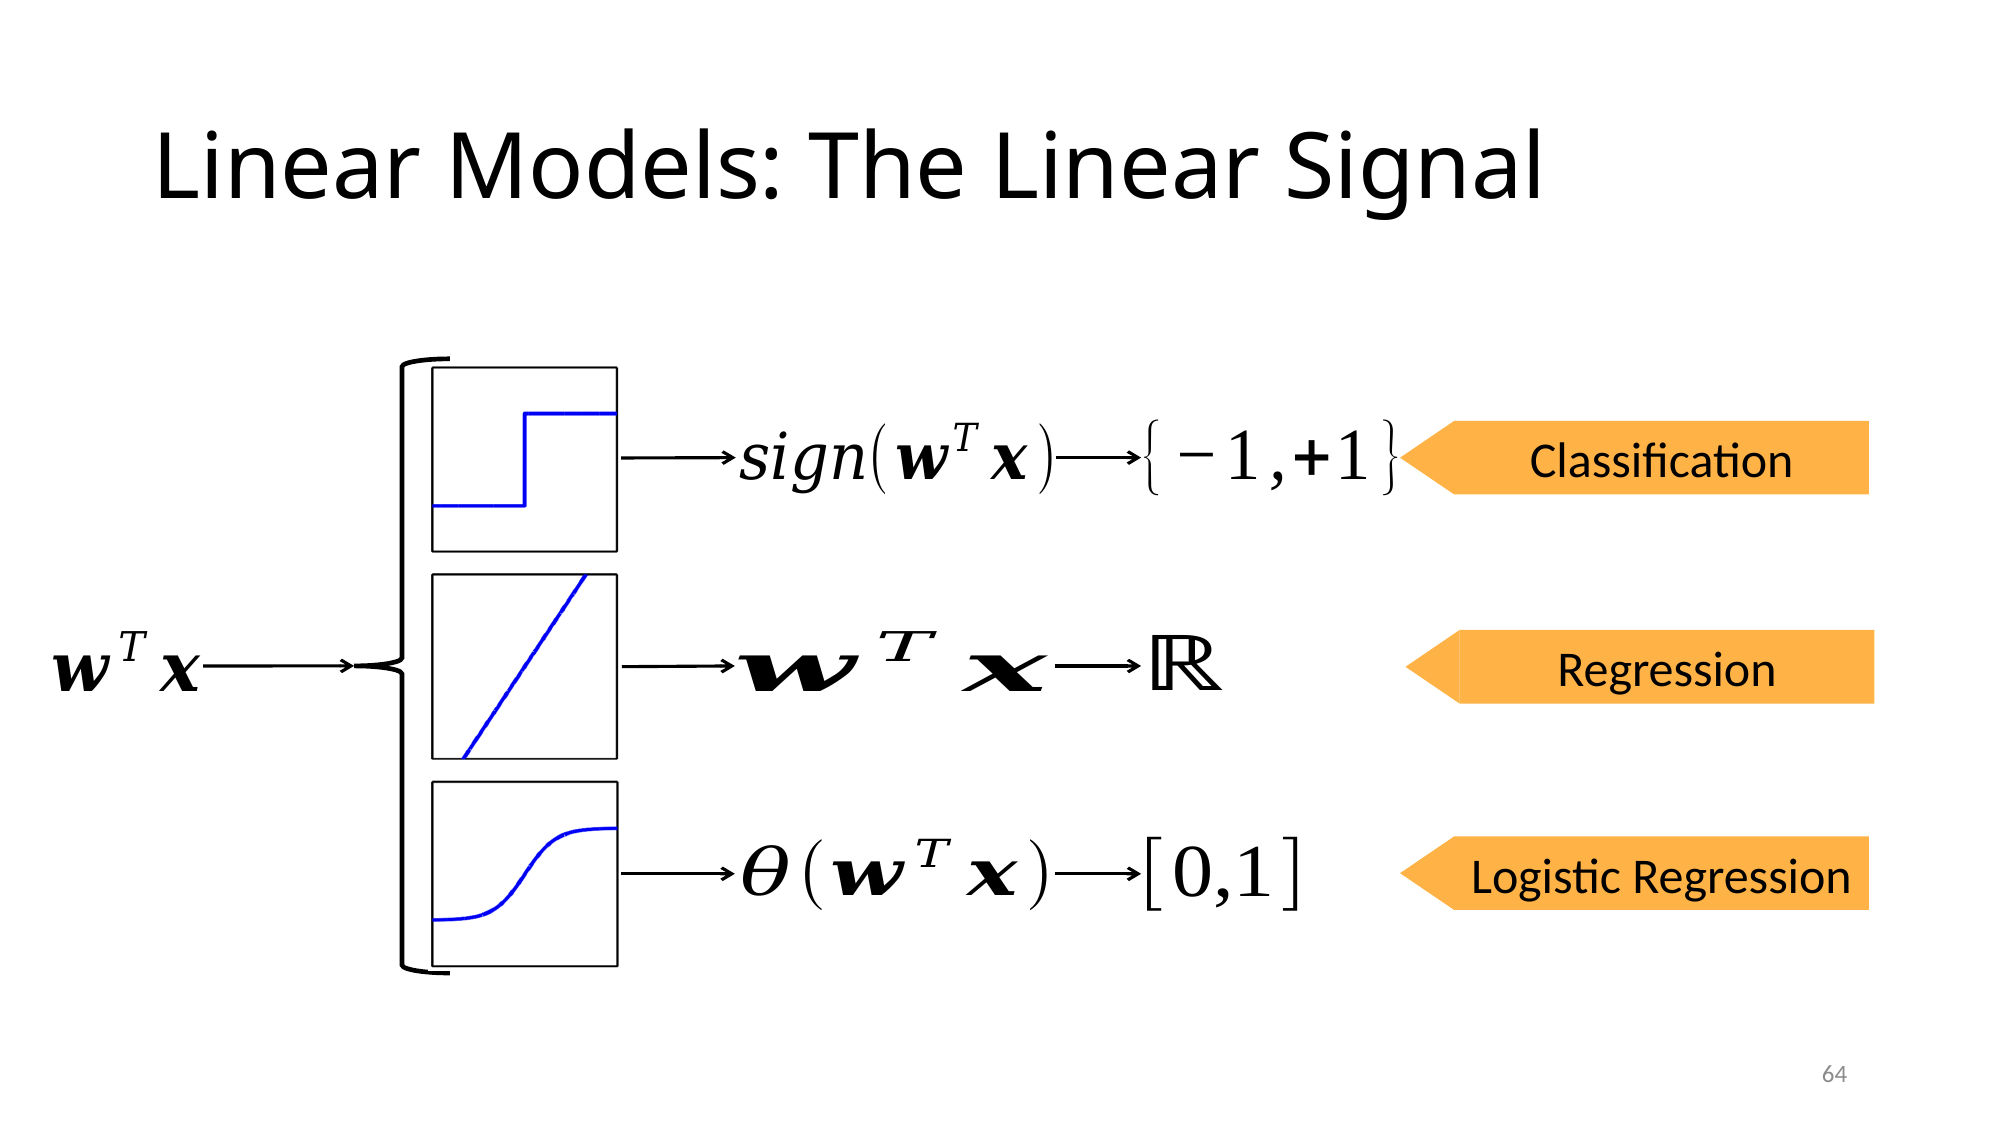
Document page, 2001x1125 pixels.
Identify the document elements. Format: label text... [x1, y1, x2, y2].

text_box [1399, 836, 1869, 910]
picture [428, 572, 623, 761]
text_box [1399, 420, 1869, 495]
title Linear Models: The Linear Signal [137, 59, 1863, 278]
text_box [354, 358, 450, 974]
slide_number 64 [1412, 1042, 1863, 1103]
picture [428, 777, 622, 971]
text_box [1405, 629, 1875, 704]
picture [428, 362, 622, 553]
